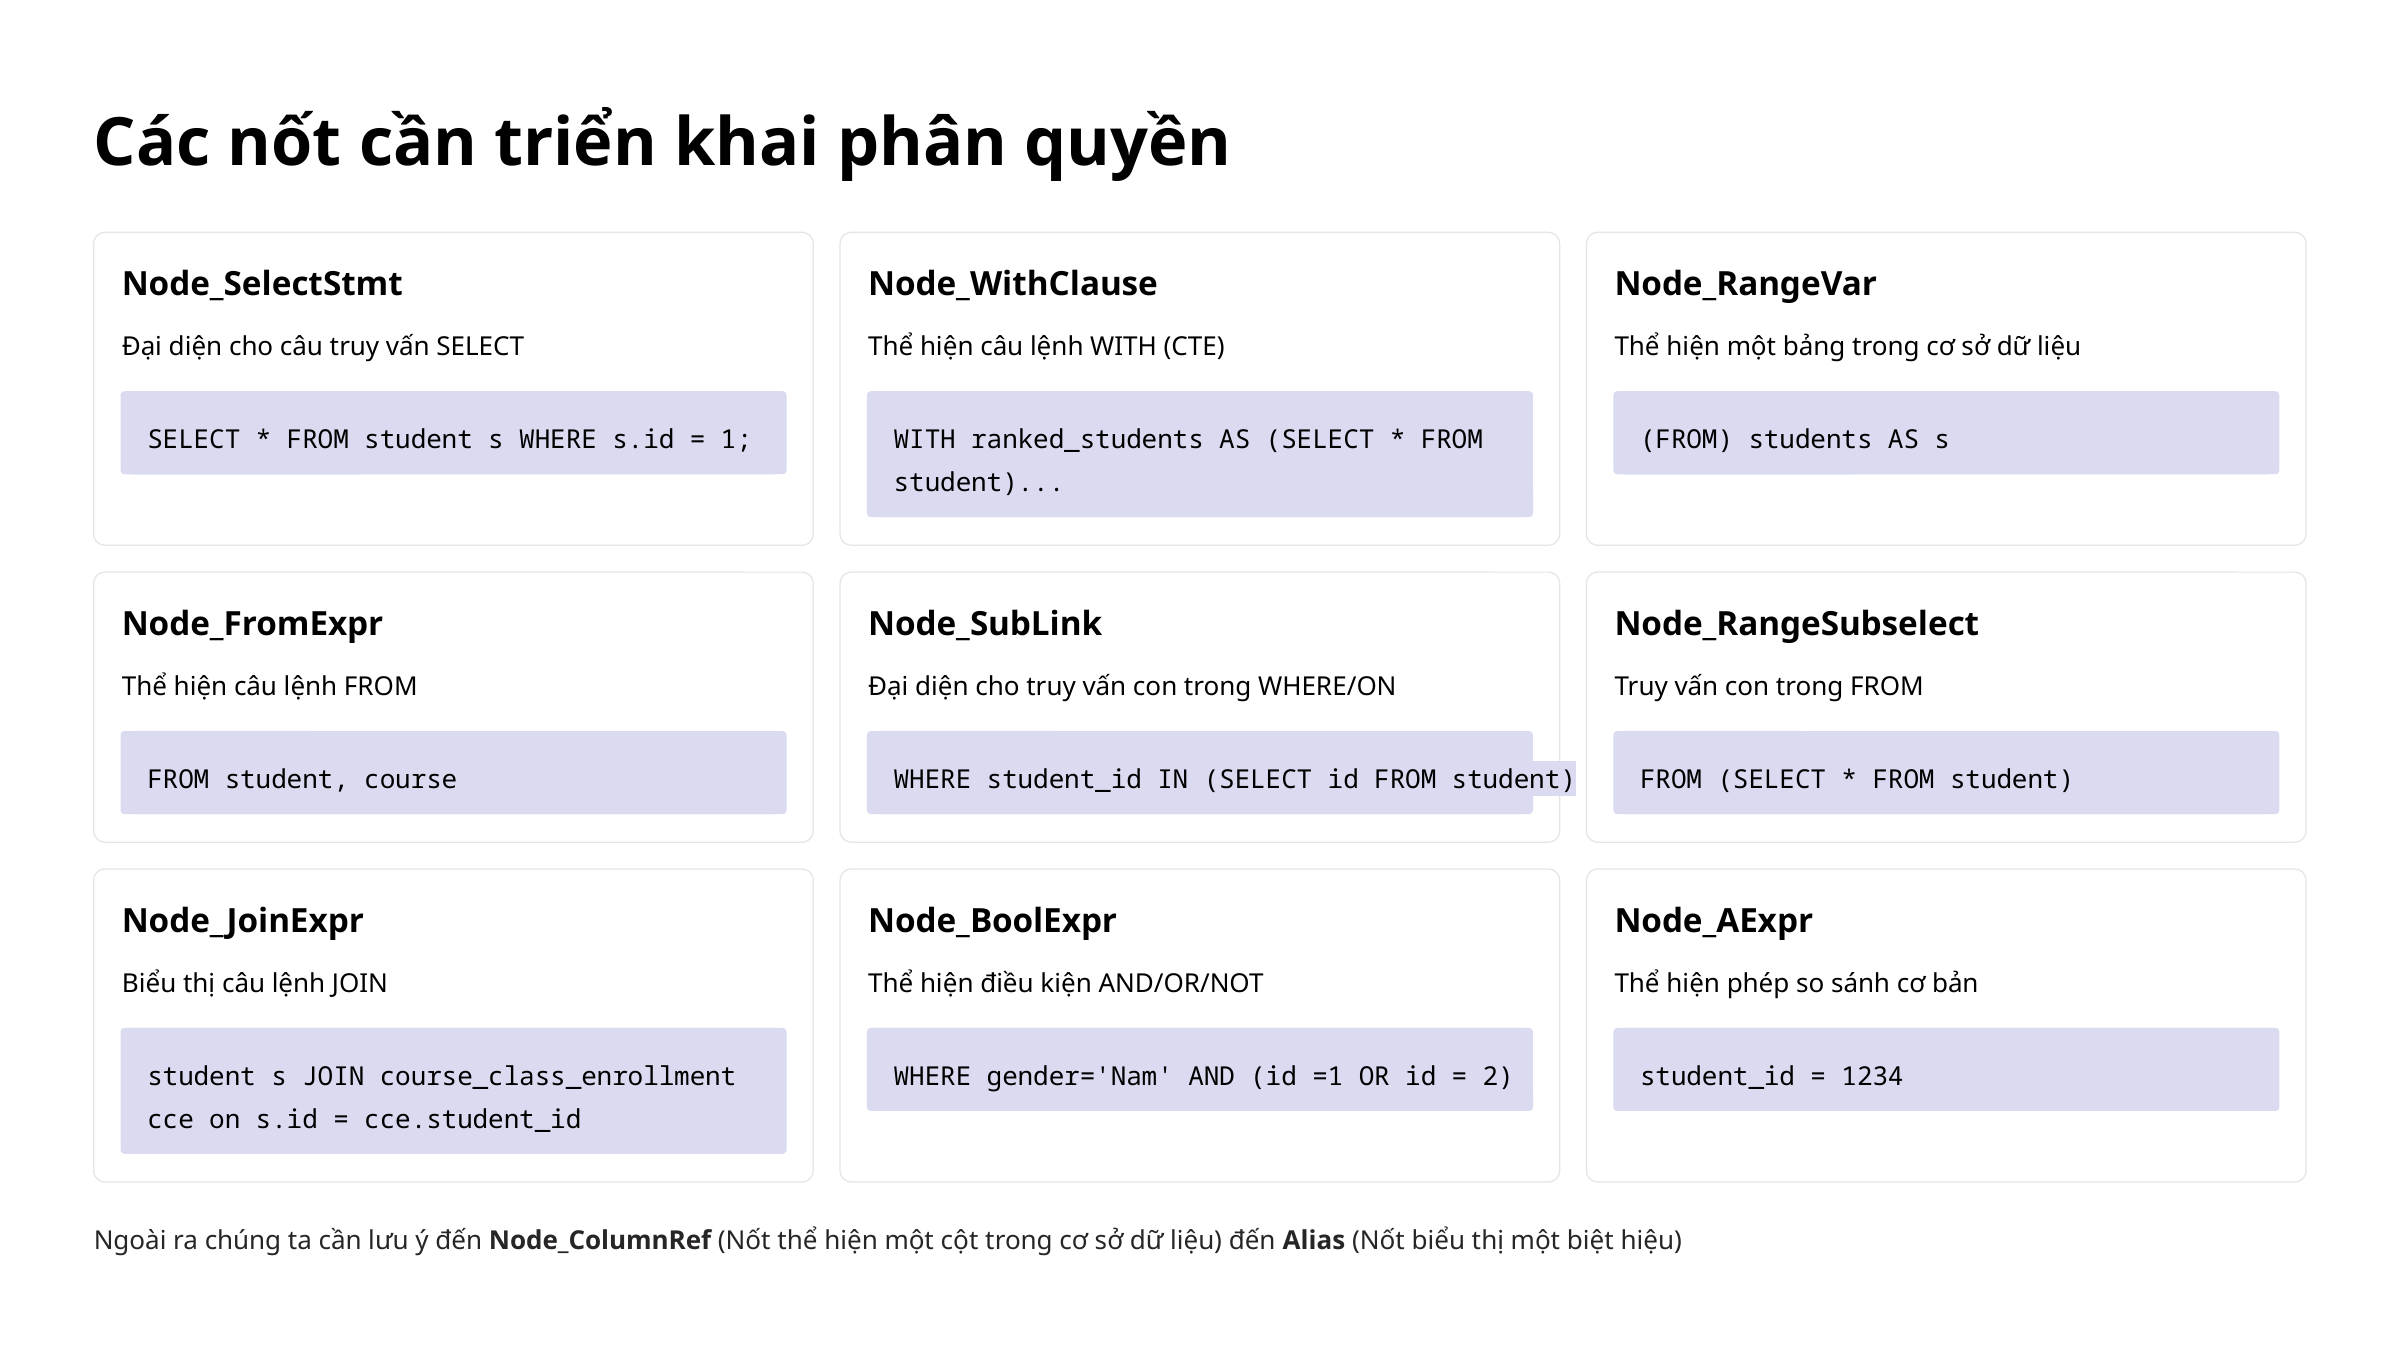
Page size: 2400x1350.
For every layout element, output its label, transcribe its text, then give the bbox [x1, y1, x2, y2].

text_box Node_BoolExpr [868, 896, 1204, 939]
text_box [840, 868, 1560, 1182]
text_box Thể hiện câu lệnh FROM [121, 658, 786, 701]
text_box student s JOIN course_class_enrollment cce on s.id = cce.student_id [147, 1048, 760, 1134]
text_box Node_JoinExpr [121, 896, 457, 939]
text_box [1586, 232, 2307, 546]
text_box [1586, 868, 2307, 1182]
text_box Đại diện cho câu truy vấn SELECT [121, 318, 786, 362]
text_box [1613, 391, 2280, 475]
text_box [93, 232, 814, 546]
text_box FROM student, course [147, 751, 760, 794]
text_box student_id = 1234 [1640, 1048, 2253, 1091]
text_box [840, 232, 1560, 546]
text_box (FROM) students AS s [1640, 411, 2253, 455]
text_box [866, 391, 1534, 518]
text_box Thể hiện câu lệnh WITH (CTE) [868, 318, 1532, 362]
text_box Thể hiện phép so sánh cơ bản [1614, 954, 2278, 998]
text_box Node_RangeVar [1614, 260, 1950, 303]
text_box [93, 572, 814, 843]
text_box WHERE gender='Nam' AND (id =1 OR id = 2) [893, 1048, 1507, 1091]
text_box [1613, 731, 2280, 815]
text_box [866, 731, 1534, 815]
text_box [93, 868, 814, 1182]
text_box [866, 1027, 1534, 1111]
text_box Node_WithClause [868, 260, 1204, 303]
text_box [120, 1027, 787, 1154]
text_box [120, 731, 787, 815]
text_box Node_SelectStmt [121, 260, 457, 303]
text_box [1586, 572, 2307, 843]
text_box Thể hiện điều kiện AND/OR/NOT [868, 954, 1532, 998]
text_box SELECT * FROM student s WHERE s.id = 1; [147, 411, 760, 455]
text_box Node_SubLink [868, 600, 1204, 642]
text_box [1613, 1027, 2280, 1111]
text_box Thể hiện một bảng trong cơ sở dữ liệu [1614, 318, 2278, 362]
text_box [120, 391, 787, 475]
text_box WHERE student_id IN (SELECT id FROM student) [893, 751, 1507, 794]
text_box Node_RangeSubselect [1614, 600, 1986, 642]
text_box Node_FromExpr [121, 600, 457, 642]
text_box Các nốt cần triển khai phân quyền [93, 95, 1204, 179]
text_box Truy vấn con trong FROM [1614, 658, 2278, 701]
text_box WITH ranked_students AS (SELECT * FROM student)... [893, 411, 1507, 498]
text_box Ngoài ra chúng ta cần lưu ý đến Node_ColumnRef (Nốt thể hiện một cột trong cơ sở dữ liệu) đến Alias (Nốt biểu thị một biệt hiệu) [93, 1212, 2306, 1255]
text_box Biểu thị câu lệnh JOIN [121, 954, 786, 998]
text_box Node_AExpr [1614, 896, 1950, 939]
text_box [840, 572, 1560, 843]
text_box Đại diện cho truy vấn con trong WHERE/ON [868, 658, 1532, 701]
text_box FROM (SELECT * FROM student) [1640, 751, 2253, 794]
